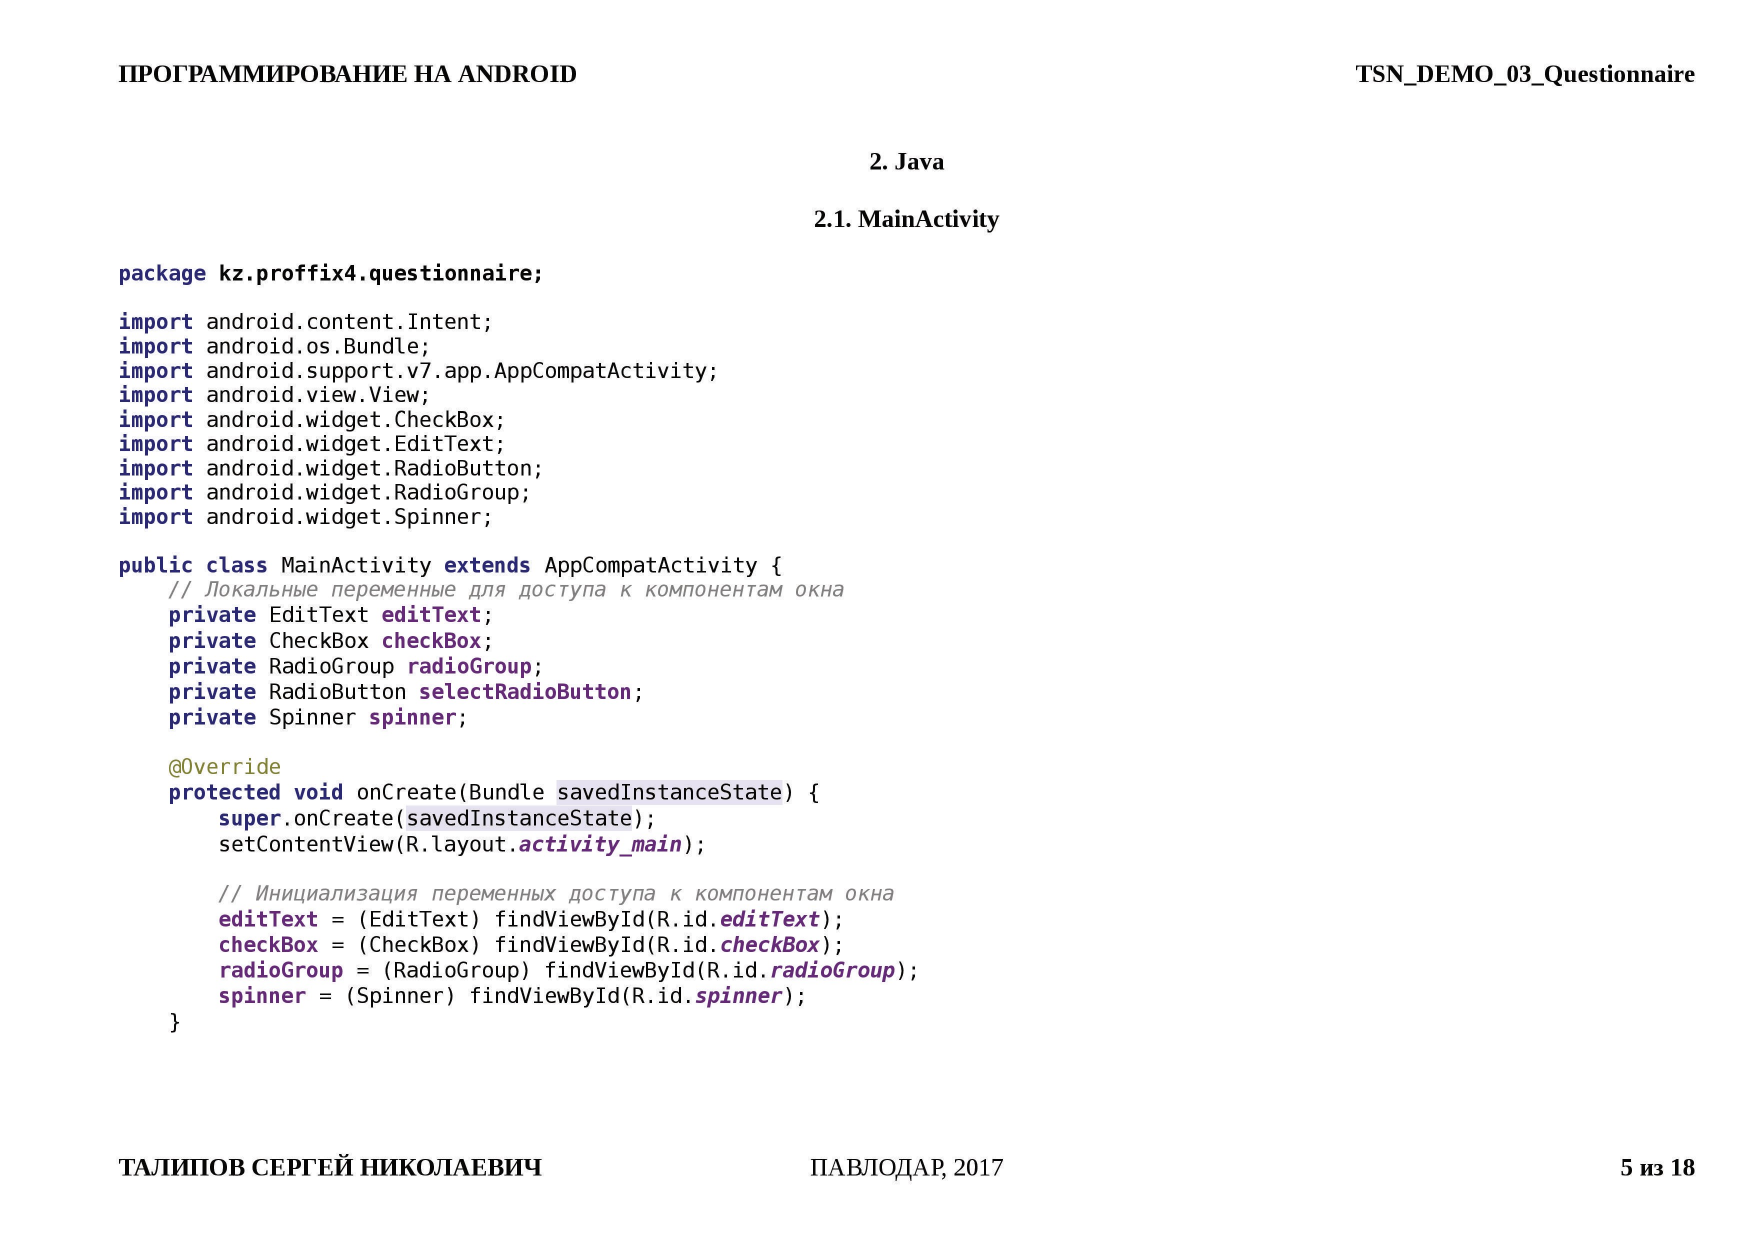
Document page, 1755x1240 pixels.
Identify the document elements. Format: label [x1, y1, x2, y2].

text_box [0, 0, 1754, 1240]
